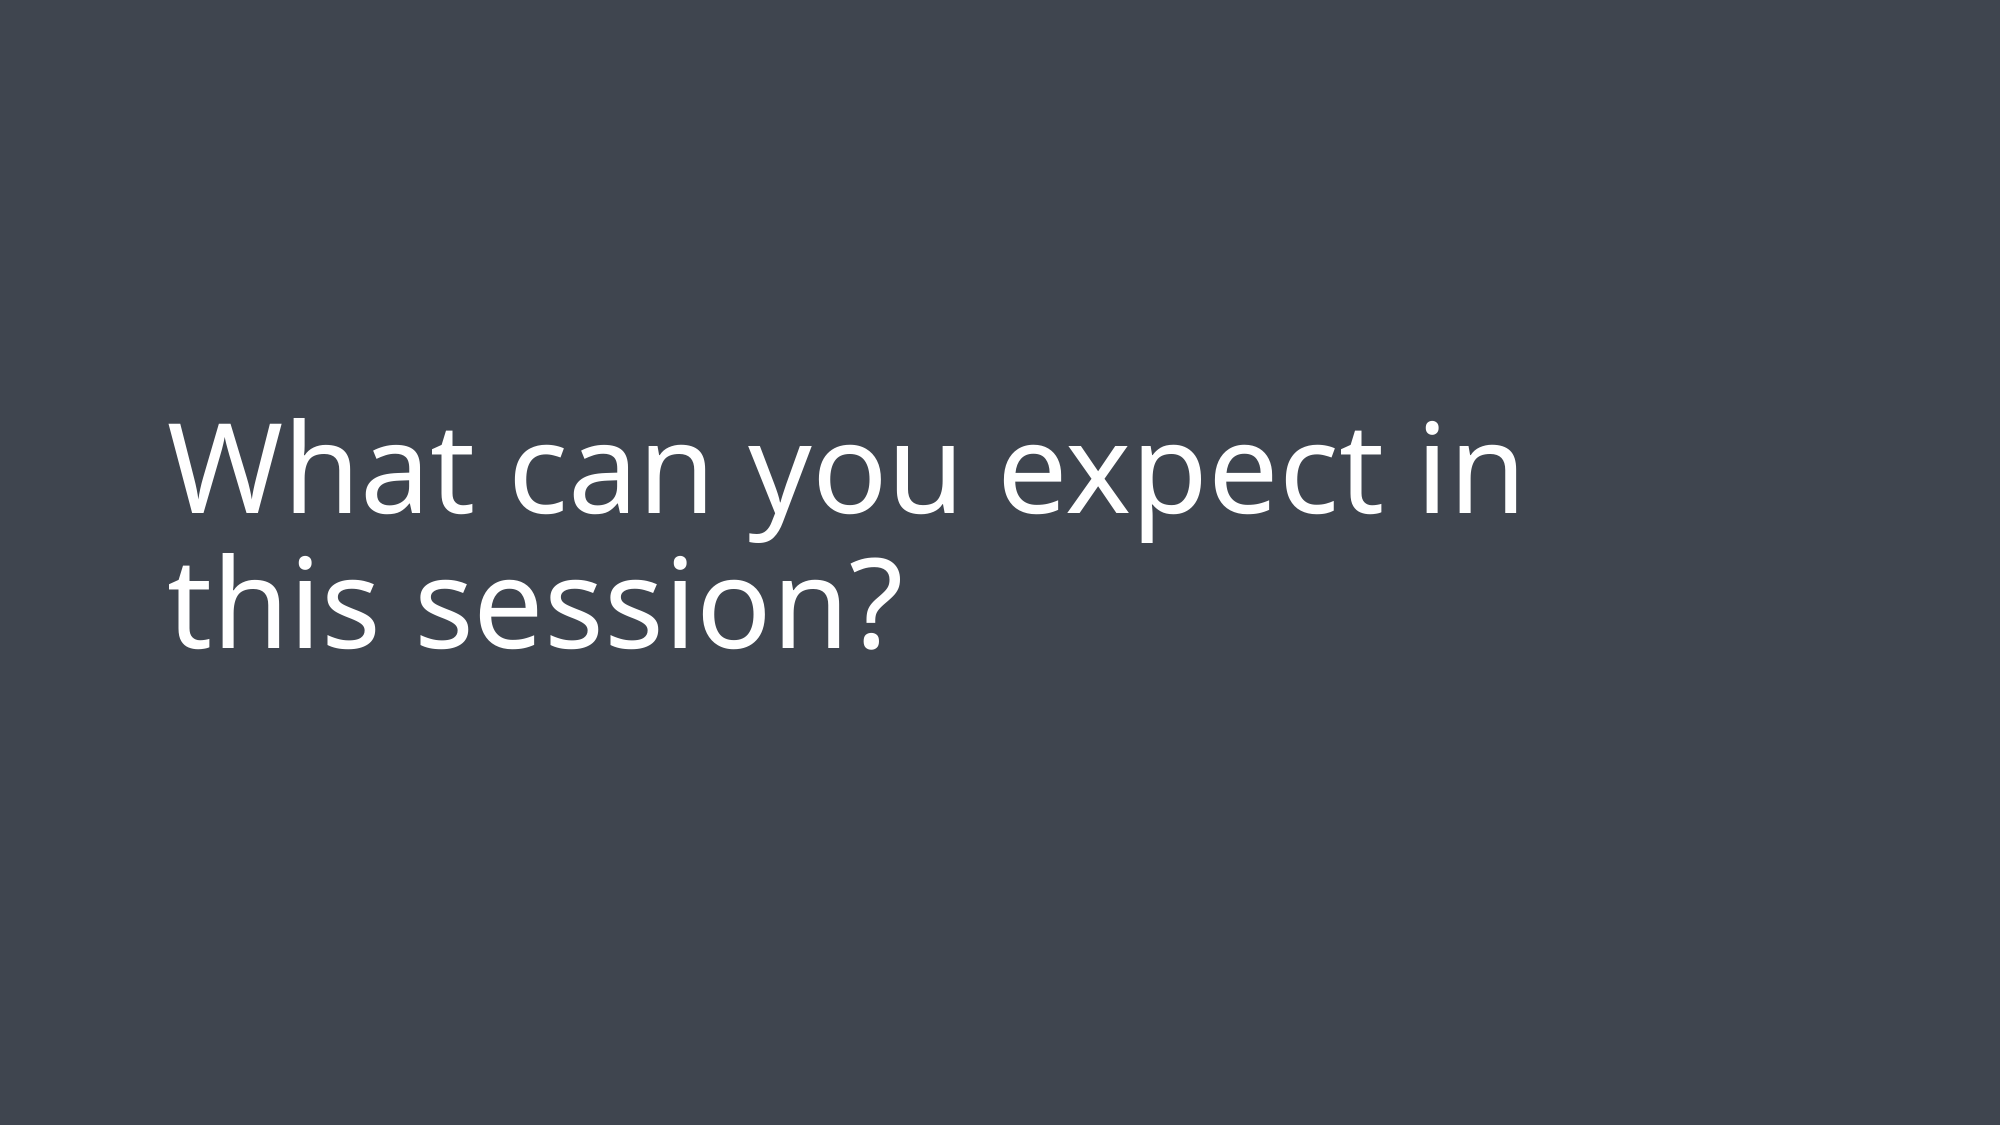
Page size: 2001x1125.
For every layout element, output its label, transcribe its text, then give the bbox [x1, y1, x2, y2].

title What can you expect in this session? [152, 344, 1653, 736]
